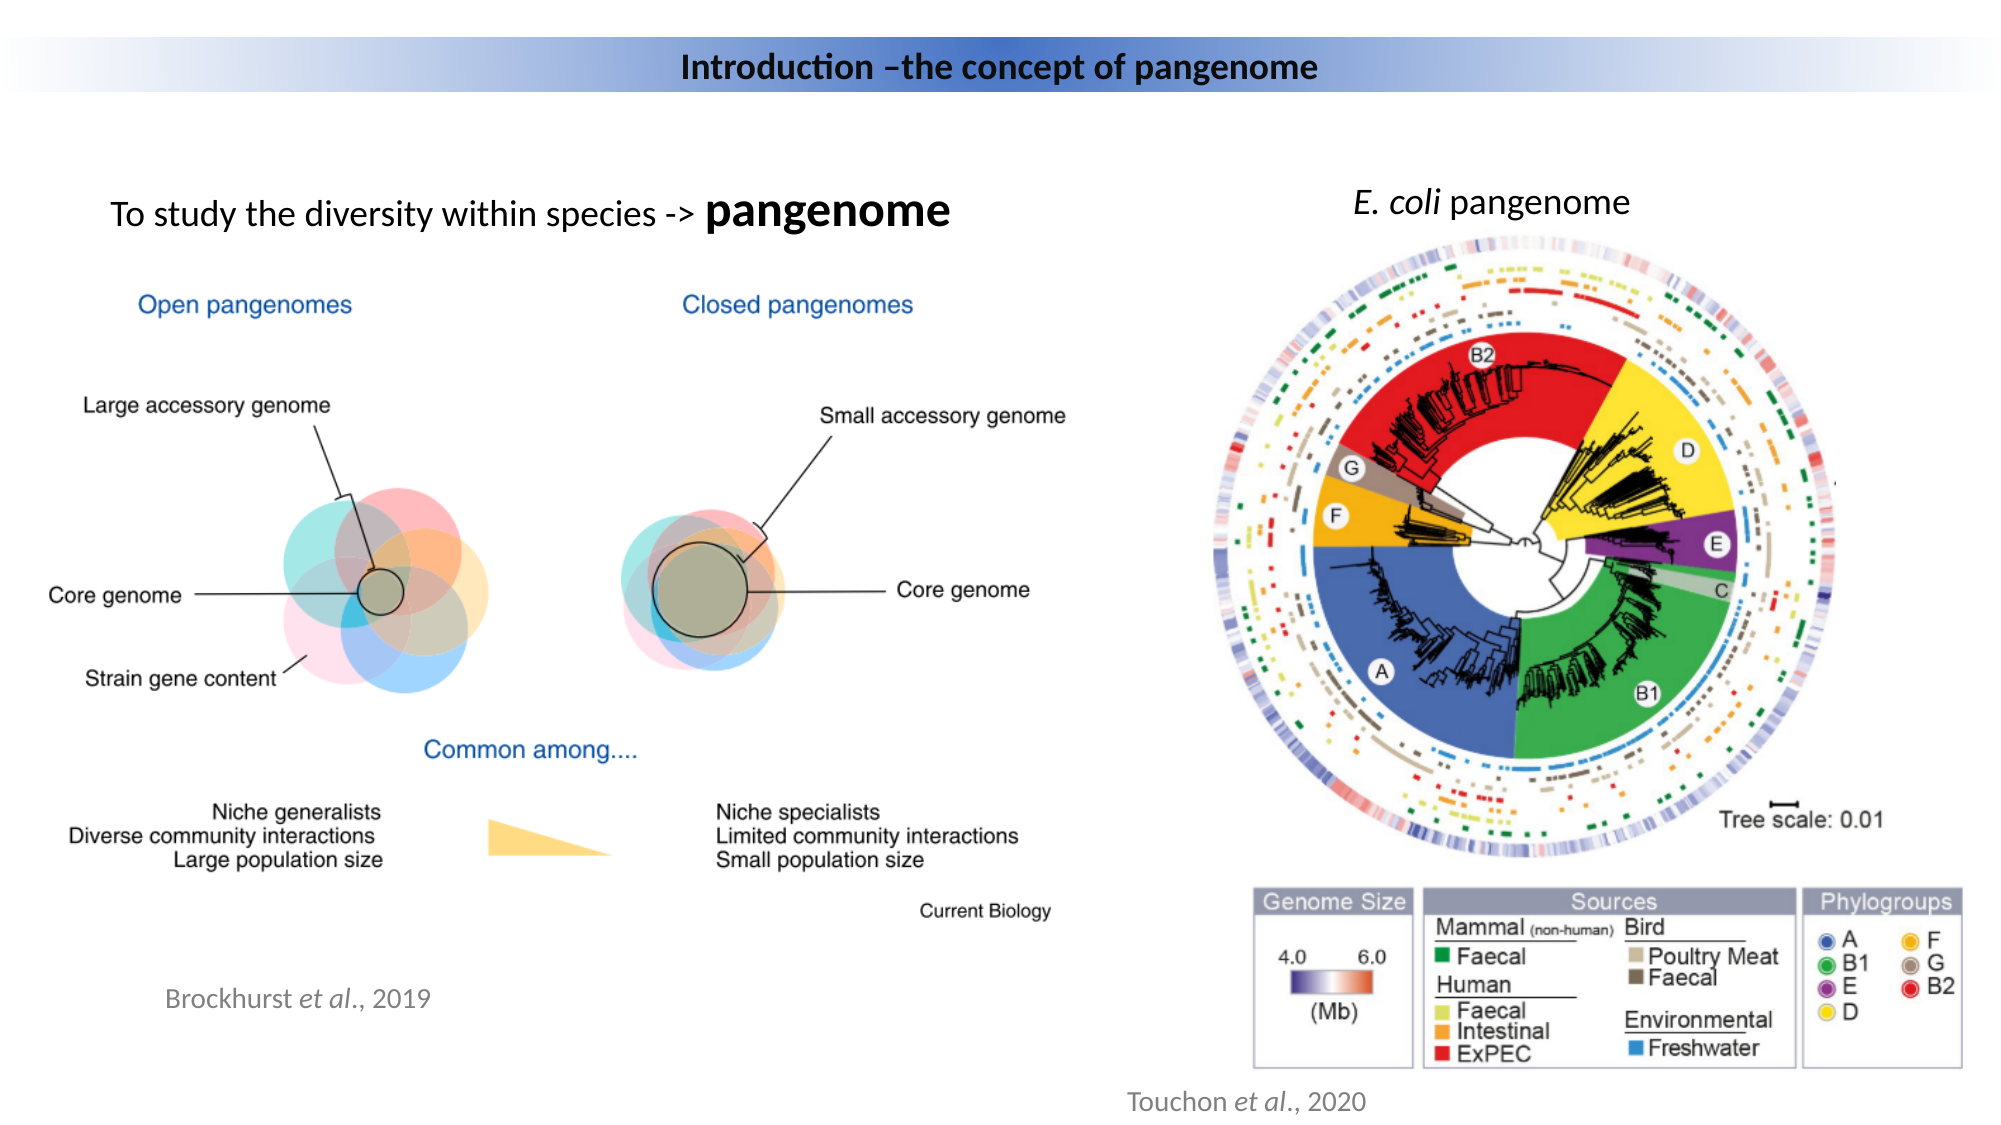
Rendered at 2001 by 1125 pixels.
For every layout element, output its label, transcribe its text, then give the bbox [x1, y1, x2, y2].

text_box Brockhurst et al., 2019 [150, 971, 475, 1022]
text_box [1208, 141, 2000, 1082]
text_box Touchon et al., 2020 [1112, 1074, 1437, 1125]
text_box To study the diversity within species -> pangenome [95, 168, 967, 244]
text_box Introduction –the concept of pangenome [0, 37, 2000, 93]
picture [14, 280, 1080, 942]
